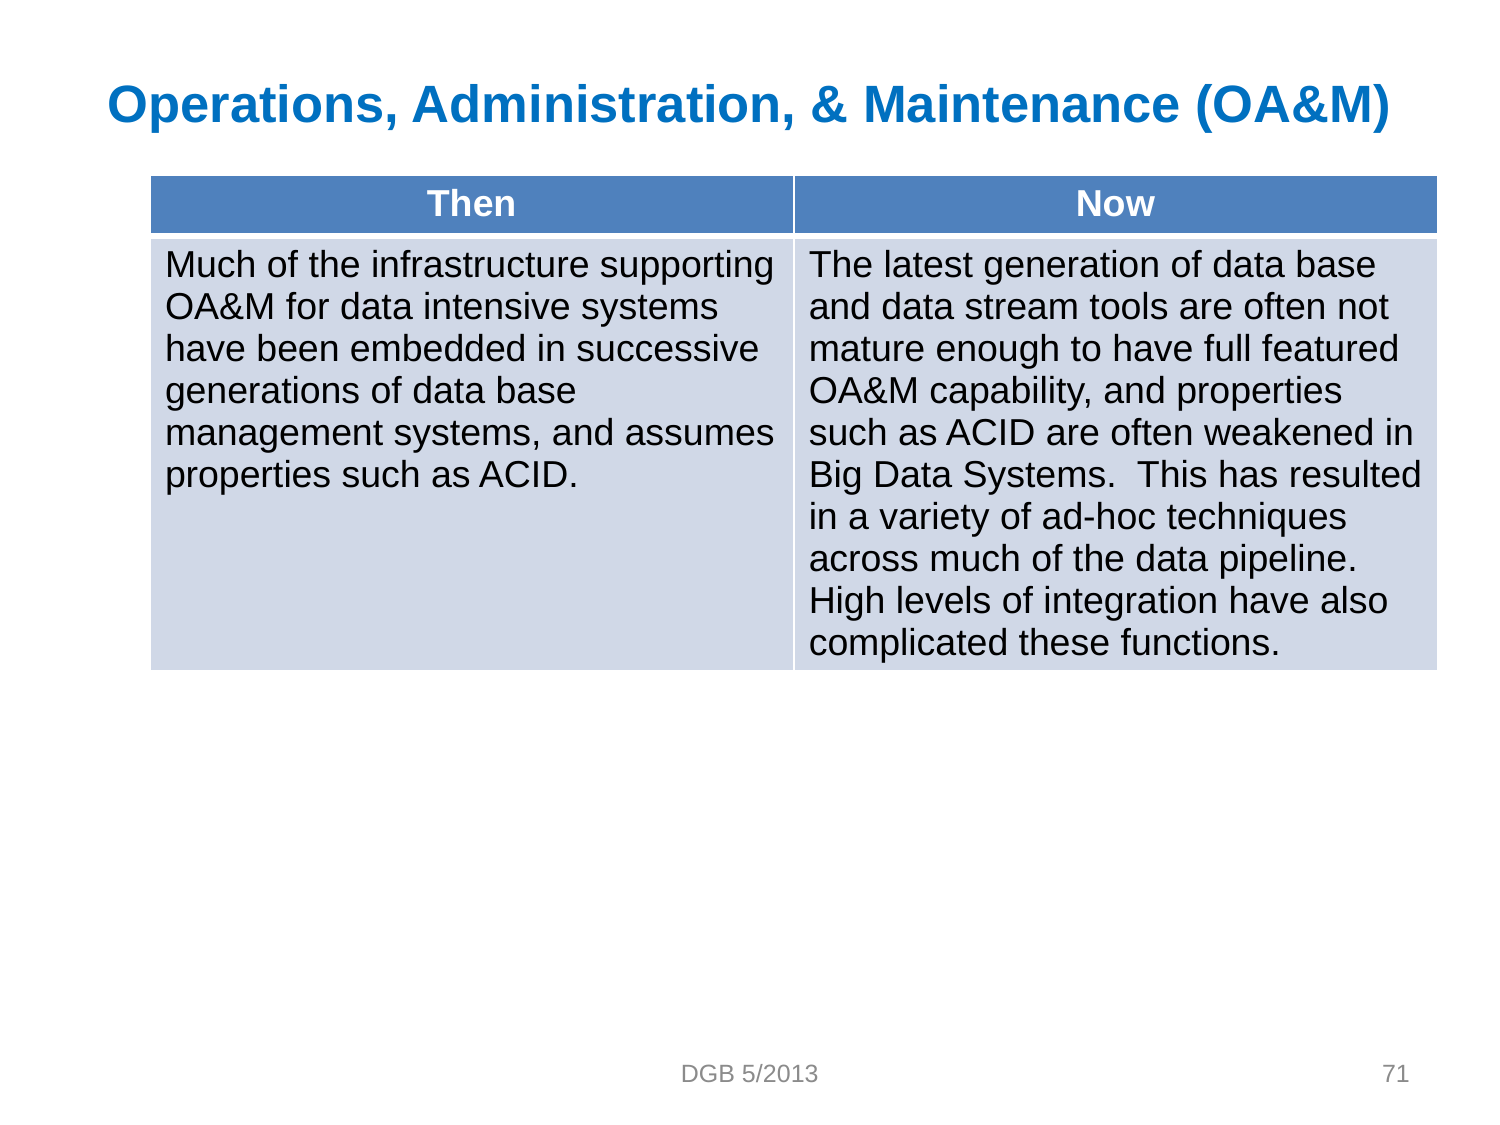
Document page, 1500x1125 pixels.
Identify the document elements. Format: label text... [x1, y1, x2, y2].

table_cell The latest generation of data base and data stream tools are often not mature enough to have full featured OA&M capability, and properties such as ACID are often weakened in Big Data Systems. This has resulted in a variety of ad-hoc techniques across much of the data pipeline. High levels of integration have also complicated these functions. [795, 239, 1437, 670]
footer DGB 5/2013 [512, 1042, 988, 1103]
table_header Now [795, 176, 1437, 233]
table_cell Much of the infrastructure supporting OA&M for data intensive systems have been embedded in successive generations of data base management systems, and assumes properties such as ACID. [151, 239, 793, 670]
slide_number 71 [1074, 1042, 1425, 1103]
title Operations, Administration, & Maintenance (OA&M) [75, 0, 1425, 188]
table_header Then [151, 176, 793, 233]
